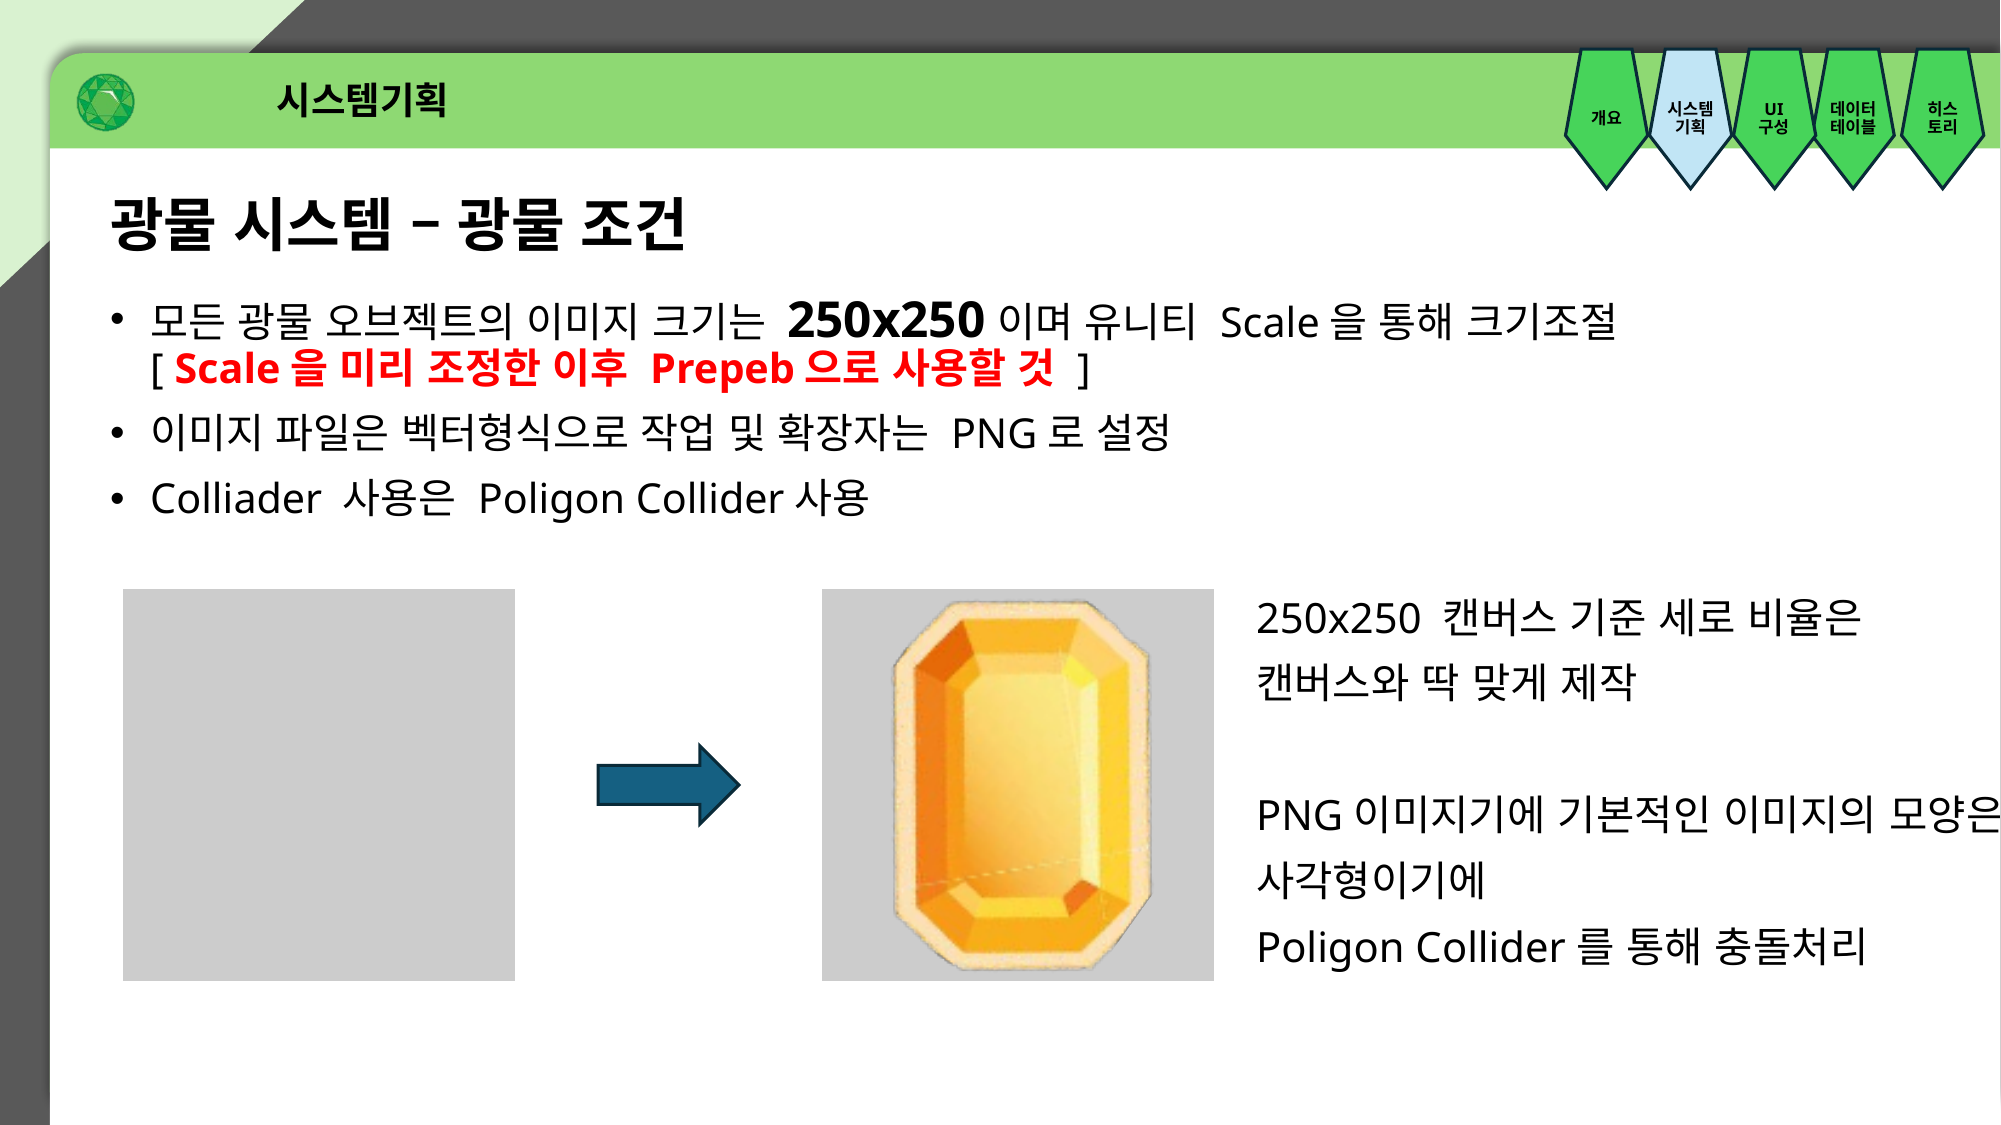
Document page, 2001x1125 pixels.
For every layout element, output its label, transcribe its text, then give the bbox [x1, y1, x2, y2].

list 모든 광물 오브젝트의 이미지 크기는 250x250이며 유니티 Scale을 통해 크기조절 [ Scale을 미리 조정한 이후 Prepeb으로 사용할 것 ] 이미지 파일은 벡터형식으로 작업 및 확장자는 PNG로 설정 Colliader 사용은 Poligon Collider사용 [95, 286, 1647, 536]
list 시스템기획 [1647, 74, 1735, 164]
list 데이터테이블 [1809, 74, 1897, 164]
text_box [596, 742, 742, 828]
list 히스토리 [1907, 74, 1979, 164]
picture [755, 507, 1241, 1046]
list 개요 [1571, 74, 1643, 164]
list 시스템기획 [57, 58, 669, 147]
list UI 구성 [1738, 74, 1809, 164]
picture [122, 589, 515, 981]
text_box 250x250 캔버스 기준 세로 비율은 캔버스와 딱 맞게 제작 PNG이미지기에 기본적인 이미지의 모양은 사각형이기에 Poligon Collider를 통해 충돌처리 [1241, 589, 2000, 998]
list 광물 시스템 – 광물 조건 [95, 188, 756, 266]
